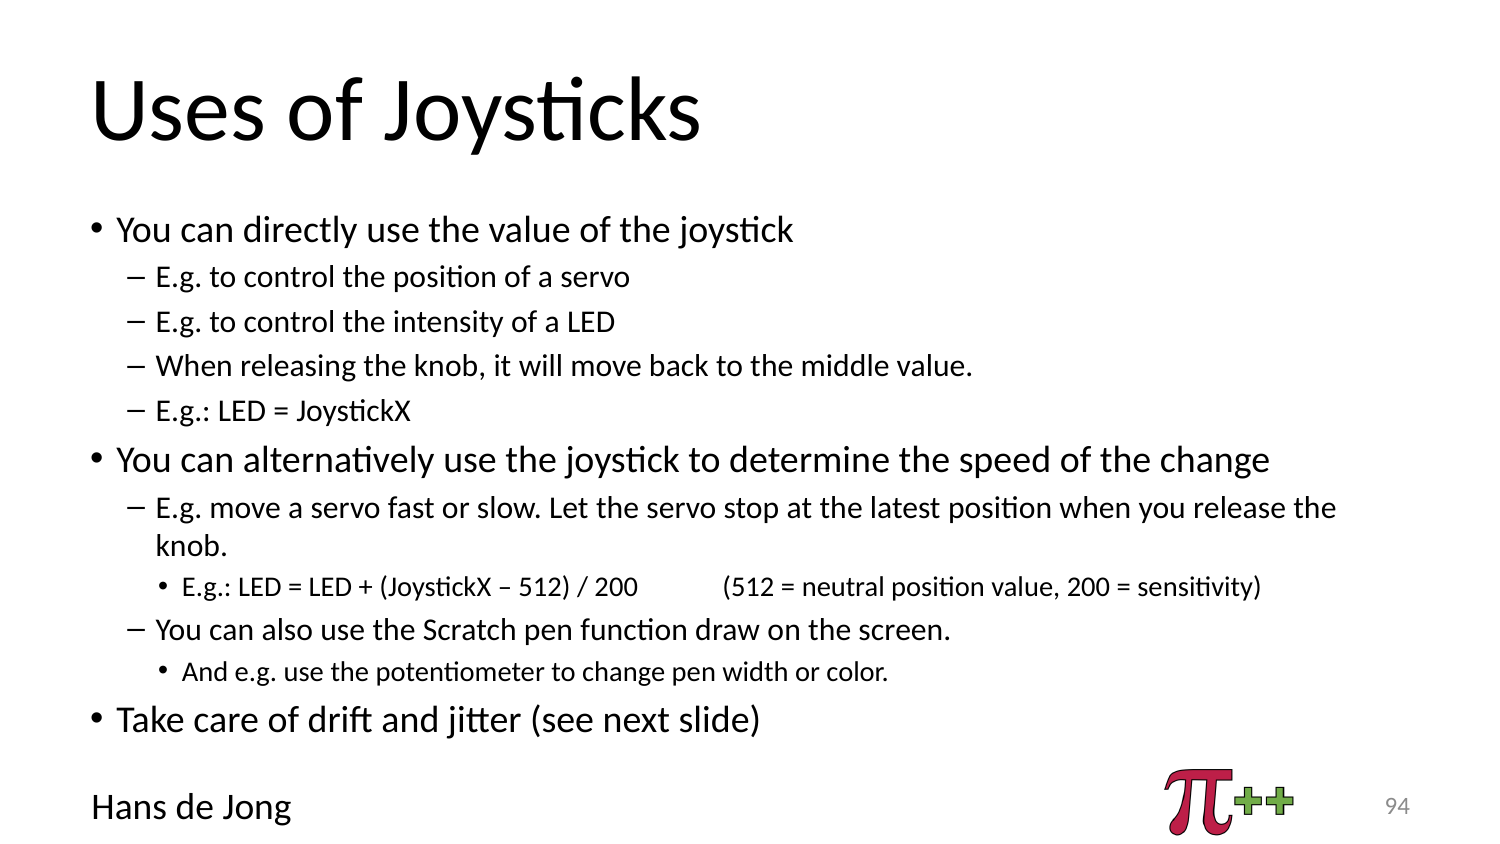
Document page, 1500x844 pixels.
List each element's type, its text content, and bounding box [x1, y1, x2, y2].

slide_number 94 [1340, 782, 1425, 827]
title Uses of Joysticks [75, 33, 1425, 175]
picture [1163, 768, 1294, 836]
list You can directly use the value of the joystick E.g. to control the position of a servo E.g. to control the intensity of a LED When releasing the knob, it will move back to the middle value. E.g.: LED = JoystickX You can alternatively use the joystick to determine the speed of the change E.g. move a servo fast or slow. Let the servo stop at the latest position when you release the knob. E.g.: LED = LED + (JoystickX – 512) / 200 (512 = neutral position value, 200 = sensitivity) You can also use the Scratch pen function draw on the screen. And e.g. use the potentiometer to change pen width or color. Take care of drift and jitter (see next slide) [75, 196, 1425, 754]
